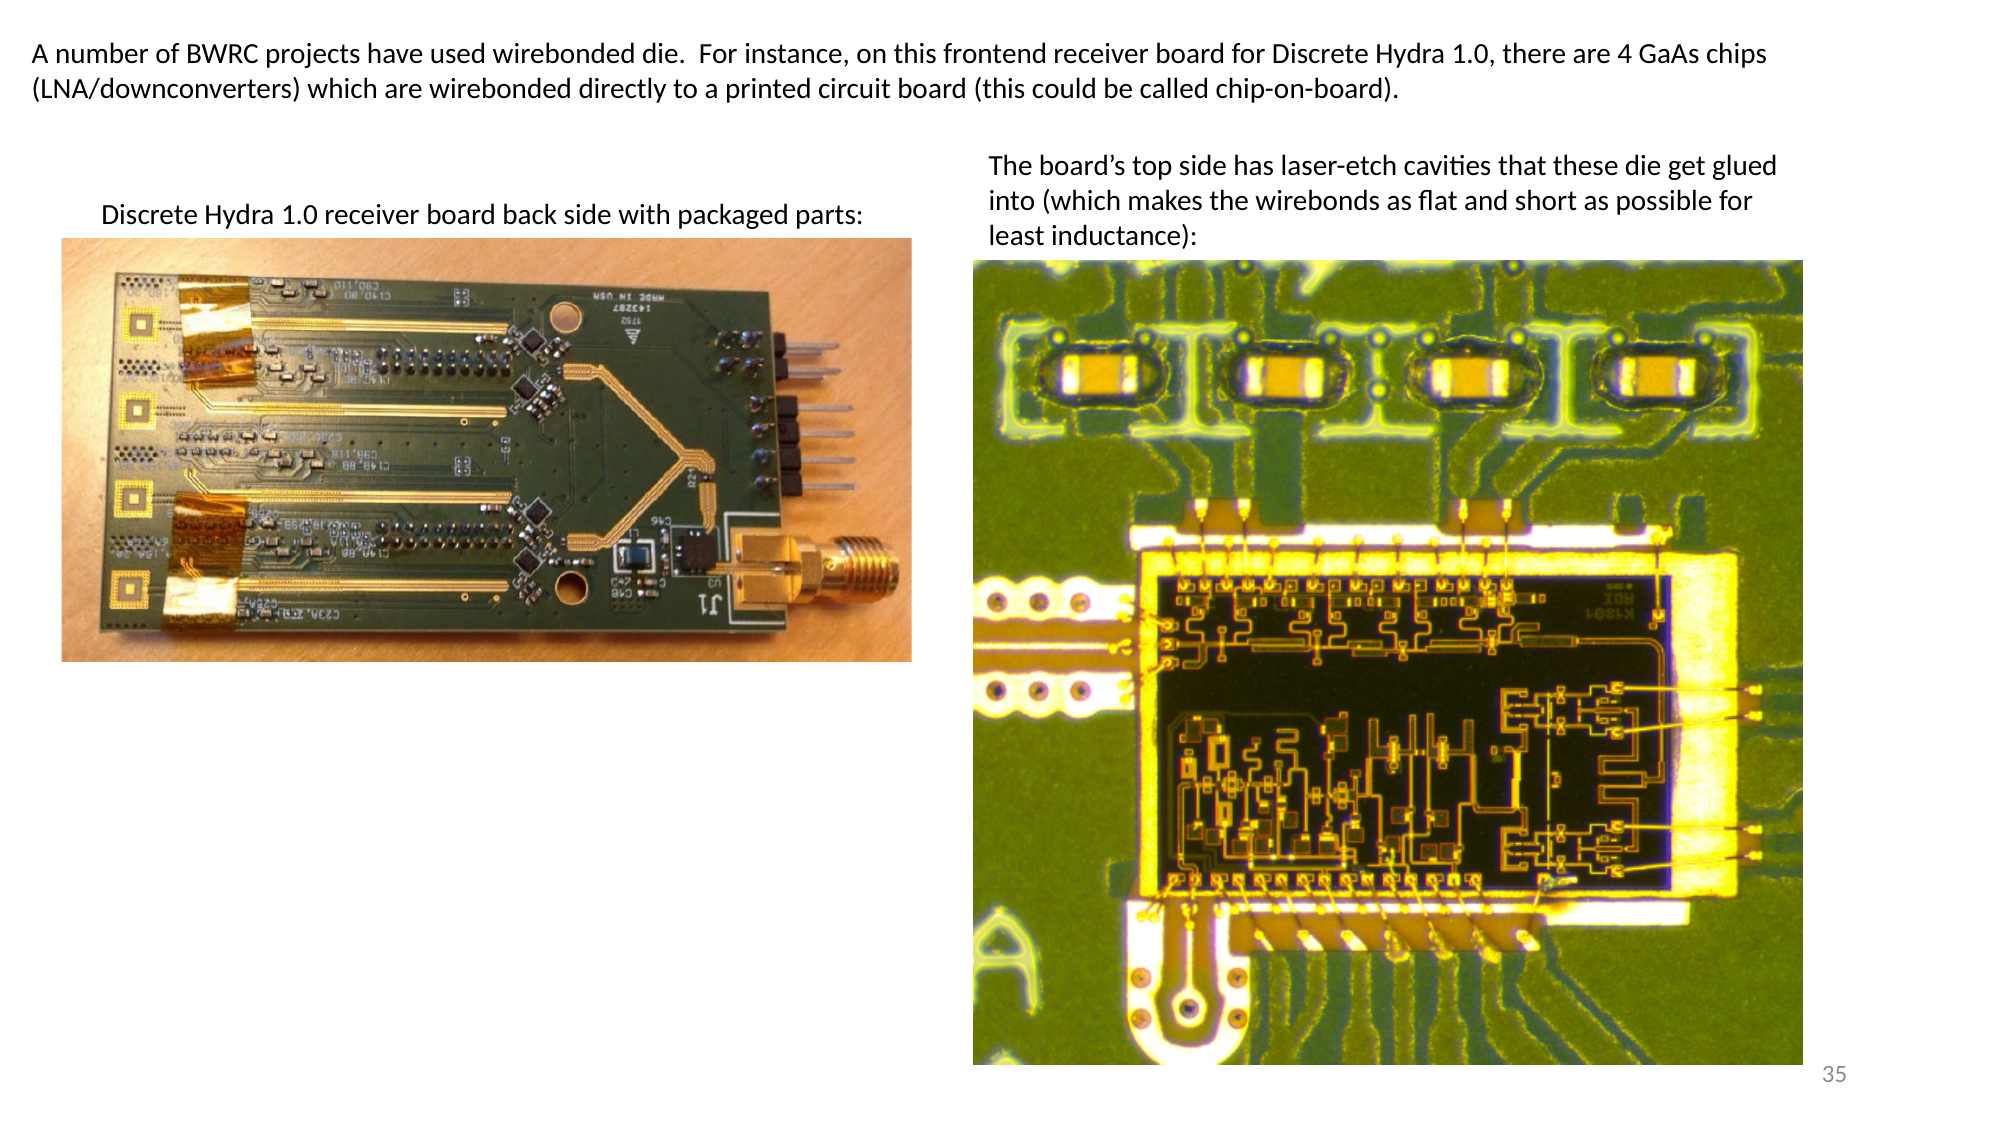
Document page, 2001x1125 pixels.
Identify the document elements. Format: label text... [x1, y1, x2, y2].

text_box A number of BWRC projects have used wirebonded die. For instance, on this frontend receiver board for Discrete Hydra 1.0, there are 4 GaAs chips (LNA/downconverters) which are wirebonded directly to a printed circuit board (this could be called chip-on-board). [16, 26, 1931, 112]
text_box The board’s top side has laser-etch cavities that these die get glued into (which makes the wirebonds as flat and short as possible for least inductance): [973, 139, 1803, 259]
text_box Discrete Hydra 1.0 receiver board back side with packaged parts: [86, 188, 912, 238]
picture [61, 238, 912, 662]
picture [973, 260, 1803, 1065]
slide_number 35 [1412, 1042, 1863, 1103]
